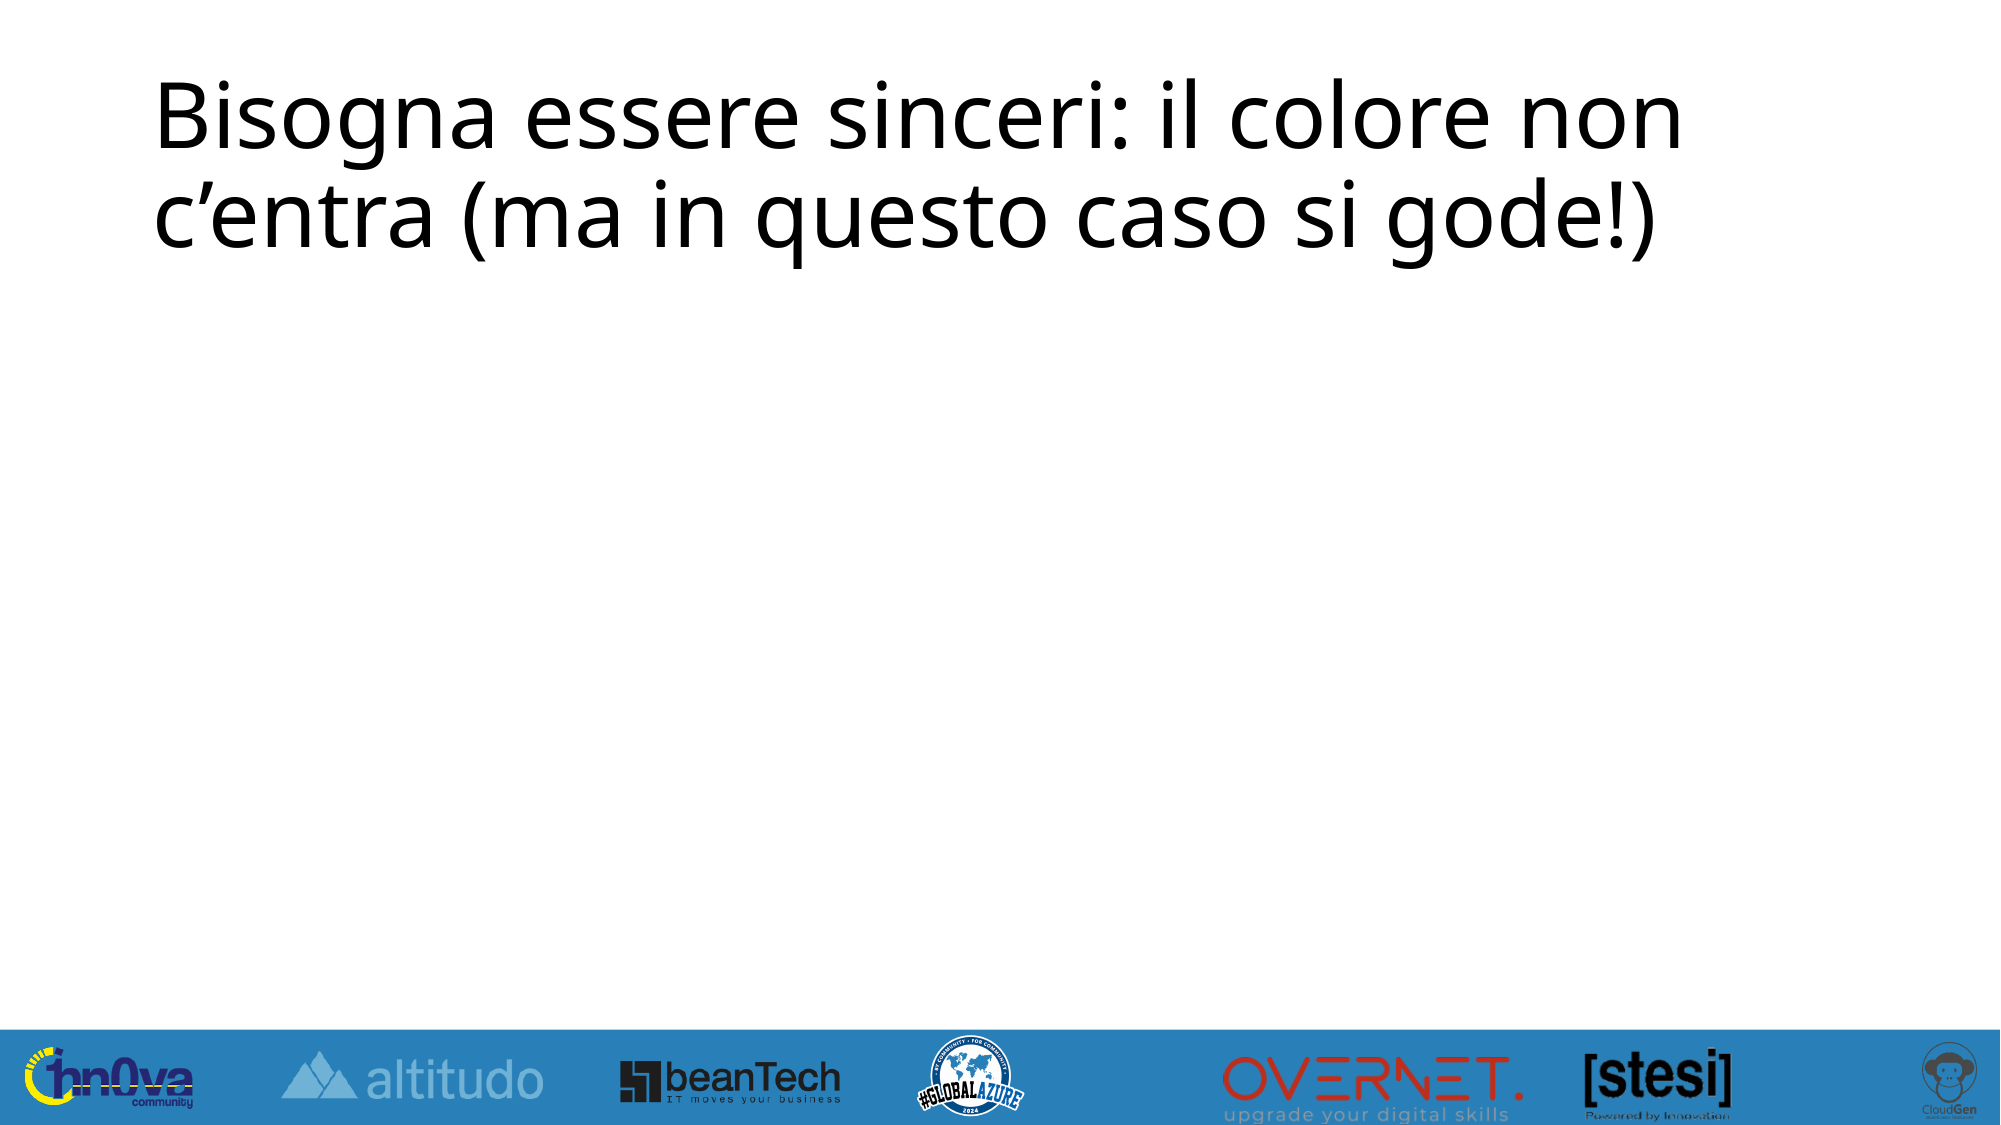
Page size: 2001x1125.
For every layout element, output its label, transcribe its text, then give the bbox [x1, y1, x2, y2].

picture [22, 1042, 199, 1114]
picture [1206, 1027, 1751, 1125]
picture [905, 1030, 1028, 1125]
picture [1912, 1034, 1985, 1125]
picture [264, 1026, 864, 1125]
title Bisogna essere sinceri: il colore non c’entra (ma in questo caso si gode!) [137, 59, 1863, 278]
